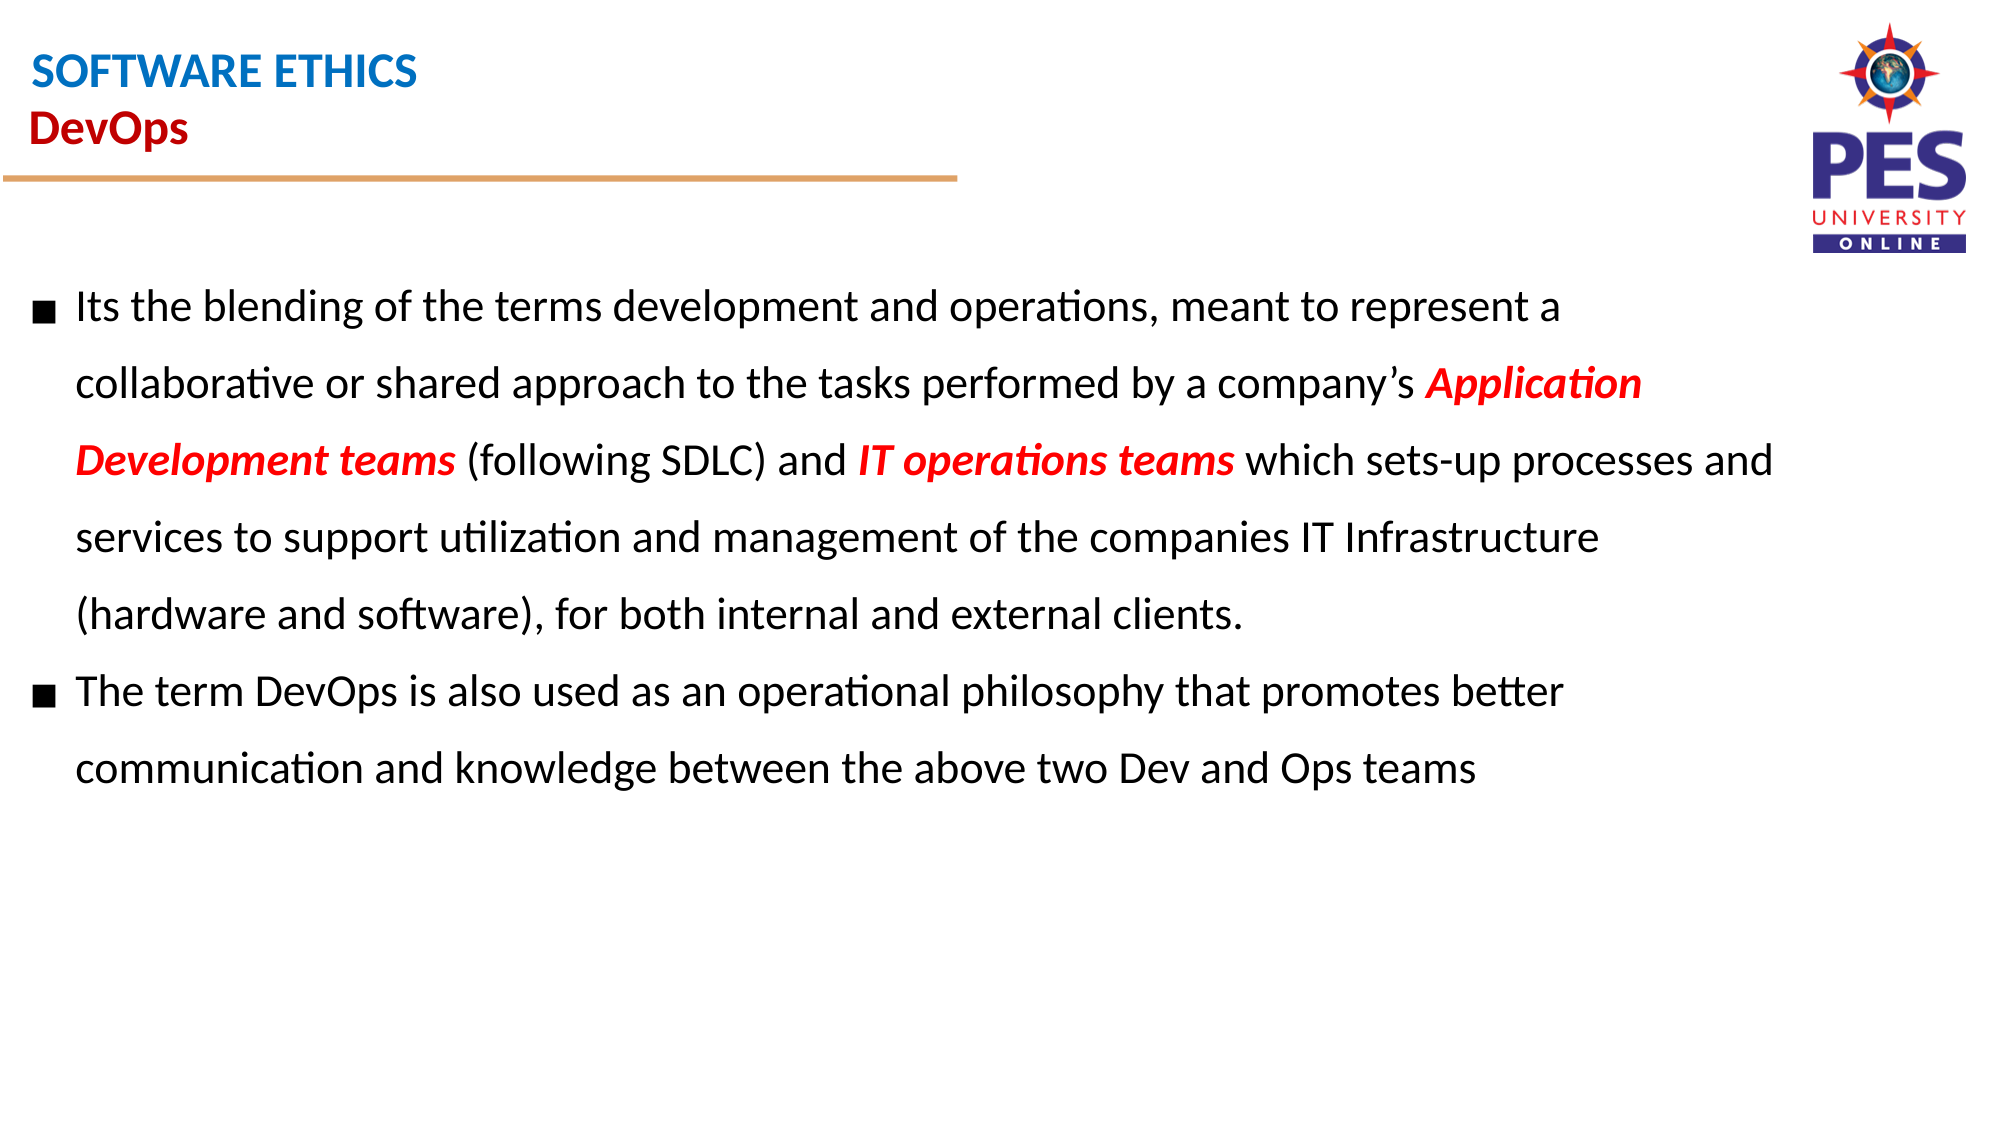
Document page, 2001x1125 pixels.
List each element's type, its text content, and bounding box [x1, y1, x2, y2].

text_box DevOps [13, 87, 1014, 163]
text_box Its the blending of the terms development and operations, meant to represent a collaborative or shared approach to the tasks performed by a company’s Application Development teams (following SDLC) and IT operations teams which sets-up processes and services to support utilization and management of the companies IT Infrastructure (hardware and software), for both internal and external clients. The term DevOps is also used as an operational philosophy that promotes better communication and knowledge between the above two Dev and Ops teams [13, 201, 1802, 1125]
picture [1813, 22, 1966, 253]
